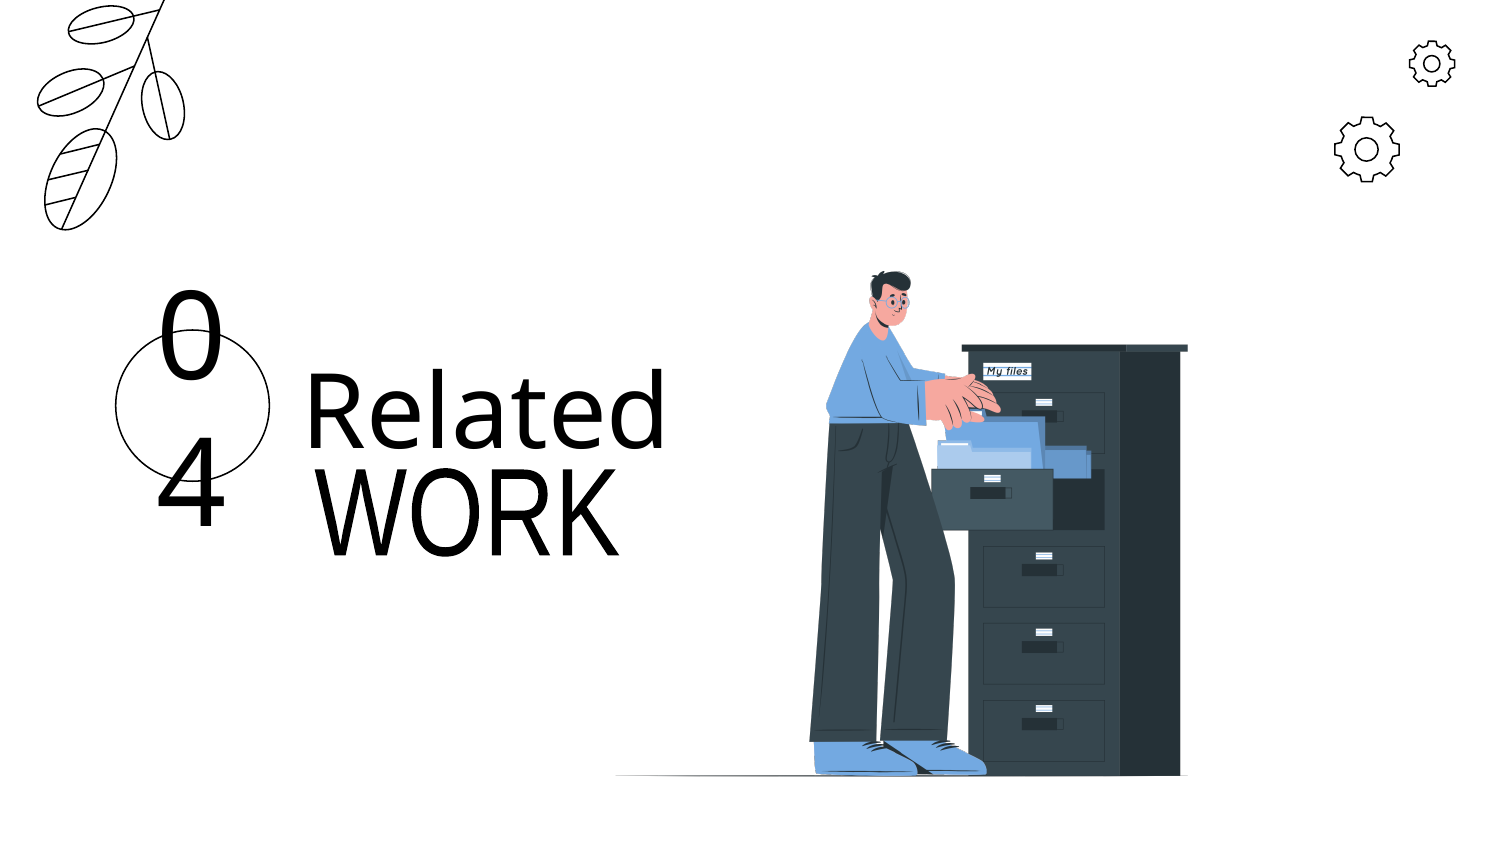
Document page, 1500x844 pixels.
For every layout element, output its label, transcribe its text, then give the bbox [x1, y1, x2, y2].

title 04 [130, 358, 253, 449]
text_box [115, 330, 270, 482]
title Related [301, 344, 562, 469]
picture [568, 170, 1235, 844]
